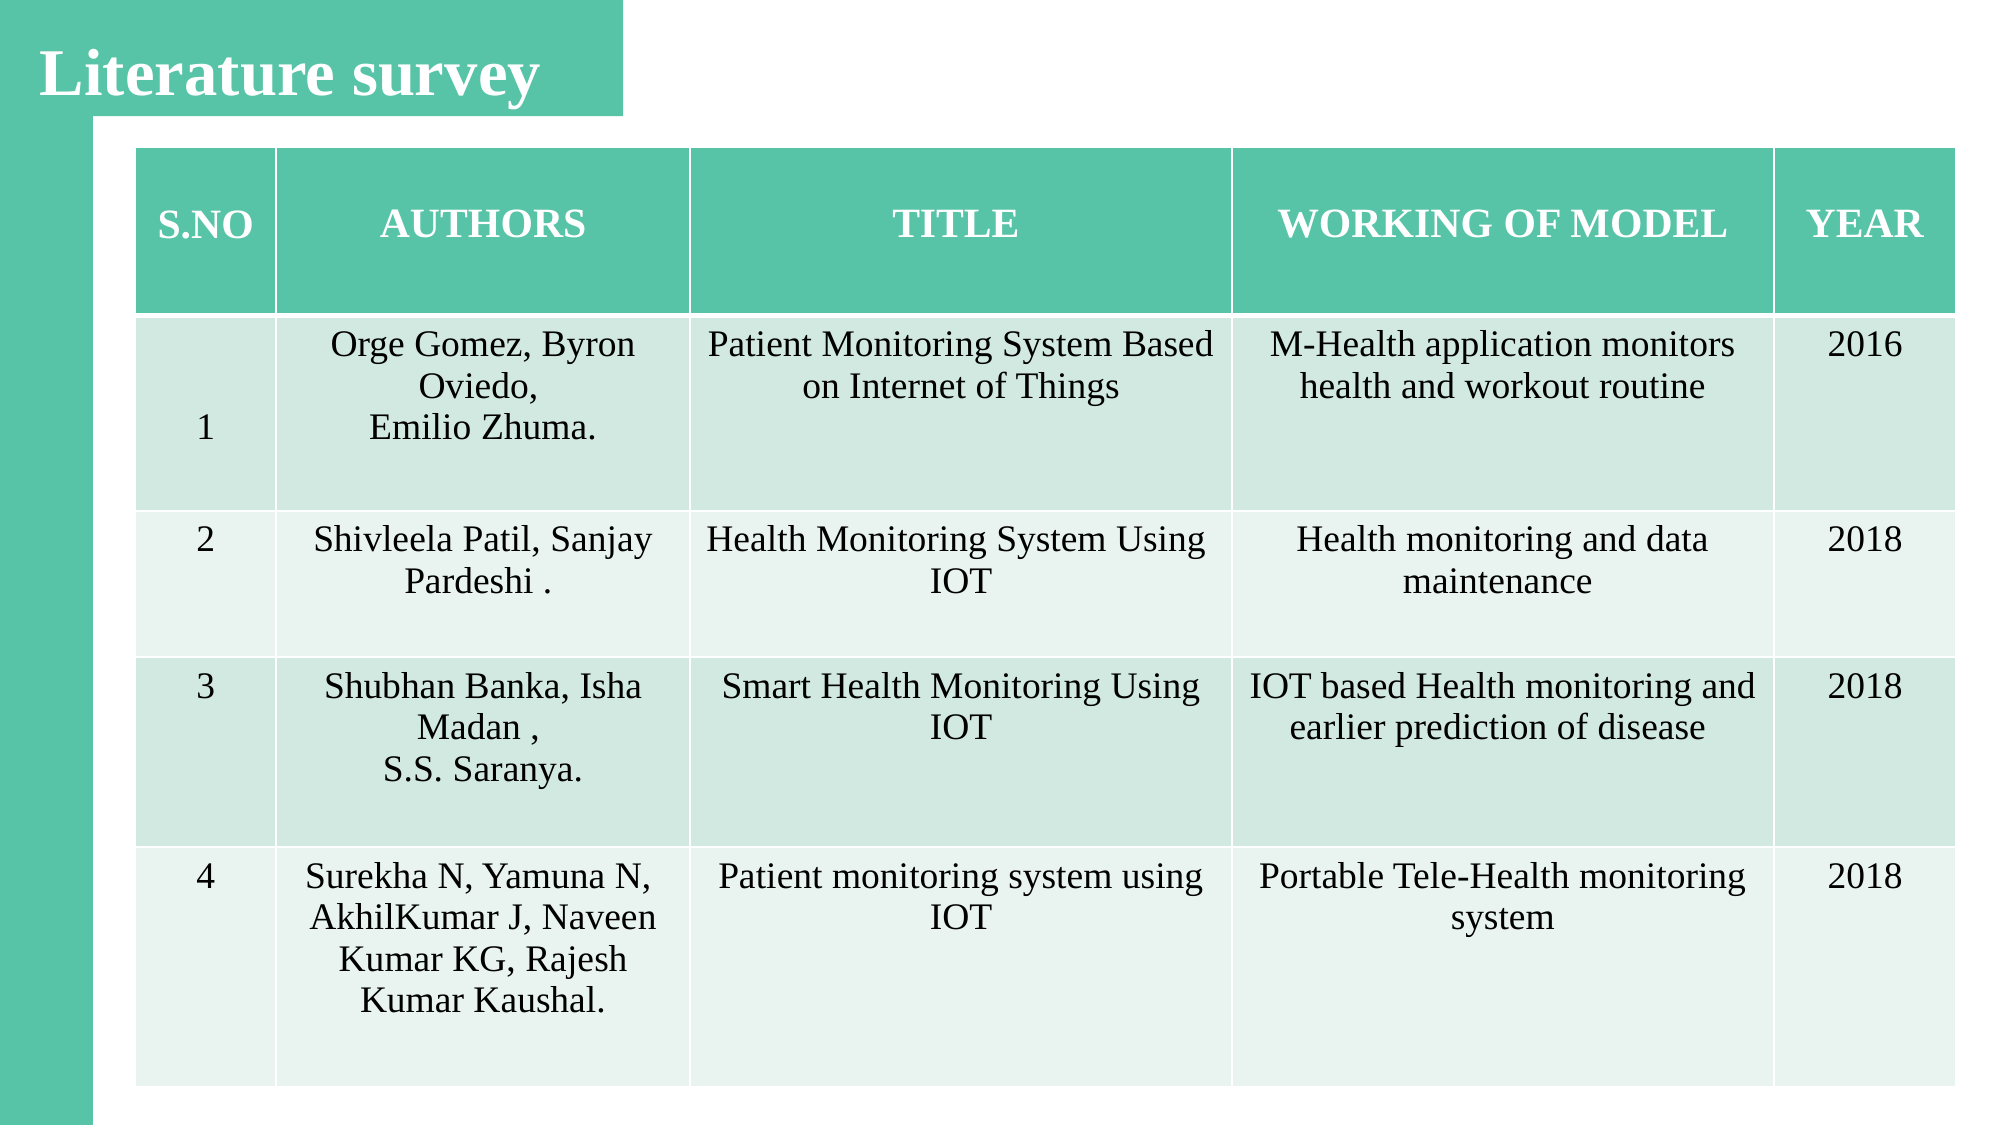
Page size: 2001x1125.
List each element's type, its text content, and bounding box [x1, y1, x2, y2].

table_cell M-Health application monitors health and workout routine [1233, 318, 1773, 510]
table_cell Shivleela Patil, Sanjay Pardeshi . [277, 512, 689, 656]
table_cell Health Monitoring System Using IOT [691, 512, 1231, 656]
table_cell IOT based Health monitoring and earlier prediction of disease [1233, 658, 1773, 846]
table_header AUTHORS [277, 148, 689, 313]
table_cell Surekha N, Yamuna N, AkhilKumar J, Naveen Kumar KG, Rajesh Kumar Kaushal. [277, 848, 689, 1086]
table_cell Patient Monitoring System Based on Internet of Things [691, 318, 1231, 510]
table_cell 4 [136, 848, 275, 1086]
table_header TITLE [691, 148, 1231, 313]
text_box [0, 0, 624, 117]
text_box [0, 115, 94, 1125]
table_cell 2018 [1775, 512, 1955, 656]
table_header YEAR [1775, 148, 1955, 313]
table_cell Portable Tele-Health monitoring system [1233, 848, 1773, 1086]
table_header WORKING OF MODEL [1233, 148, 1773, 313]
table_header S.NO [136, 148, 275, 313]
table_cell Shubhan Banka, Isha Madan , S.S. Saranya. [277, 658, 689, 846]
table_cell 2018 [1775, 848, 1955, 1086]
table_cell 2 [136, 512, 275, 656]
table_cell Patient monitoring system using IOT [691, 848, 1231, 1086]
text_box Literature survey [25, 20, 571, 116]
table_cell 2018 [1775, 658, 1955, 846]
table_cell Health monitoring and data maintenance [1233, 512, 1773, 656]
table_cell Smart Health Monitoring Using IOT [691, 658, 1231, 846]
table_cell Orge Gomez, Byron Oviedo, Emilio Zhuma. [277, 318, 689, 510]
table_cell 3 [136, 658, 275, 846]
table_cell 2016 [1775, 318, 1955, 510]
table_cell 1 [136, 318, 275, 510]
